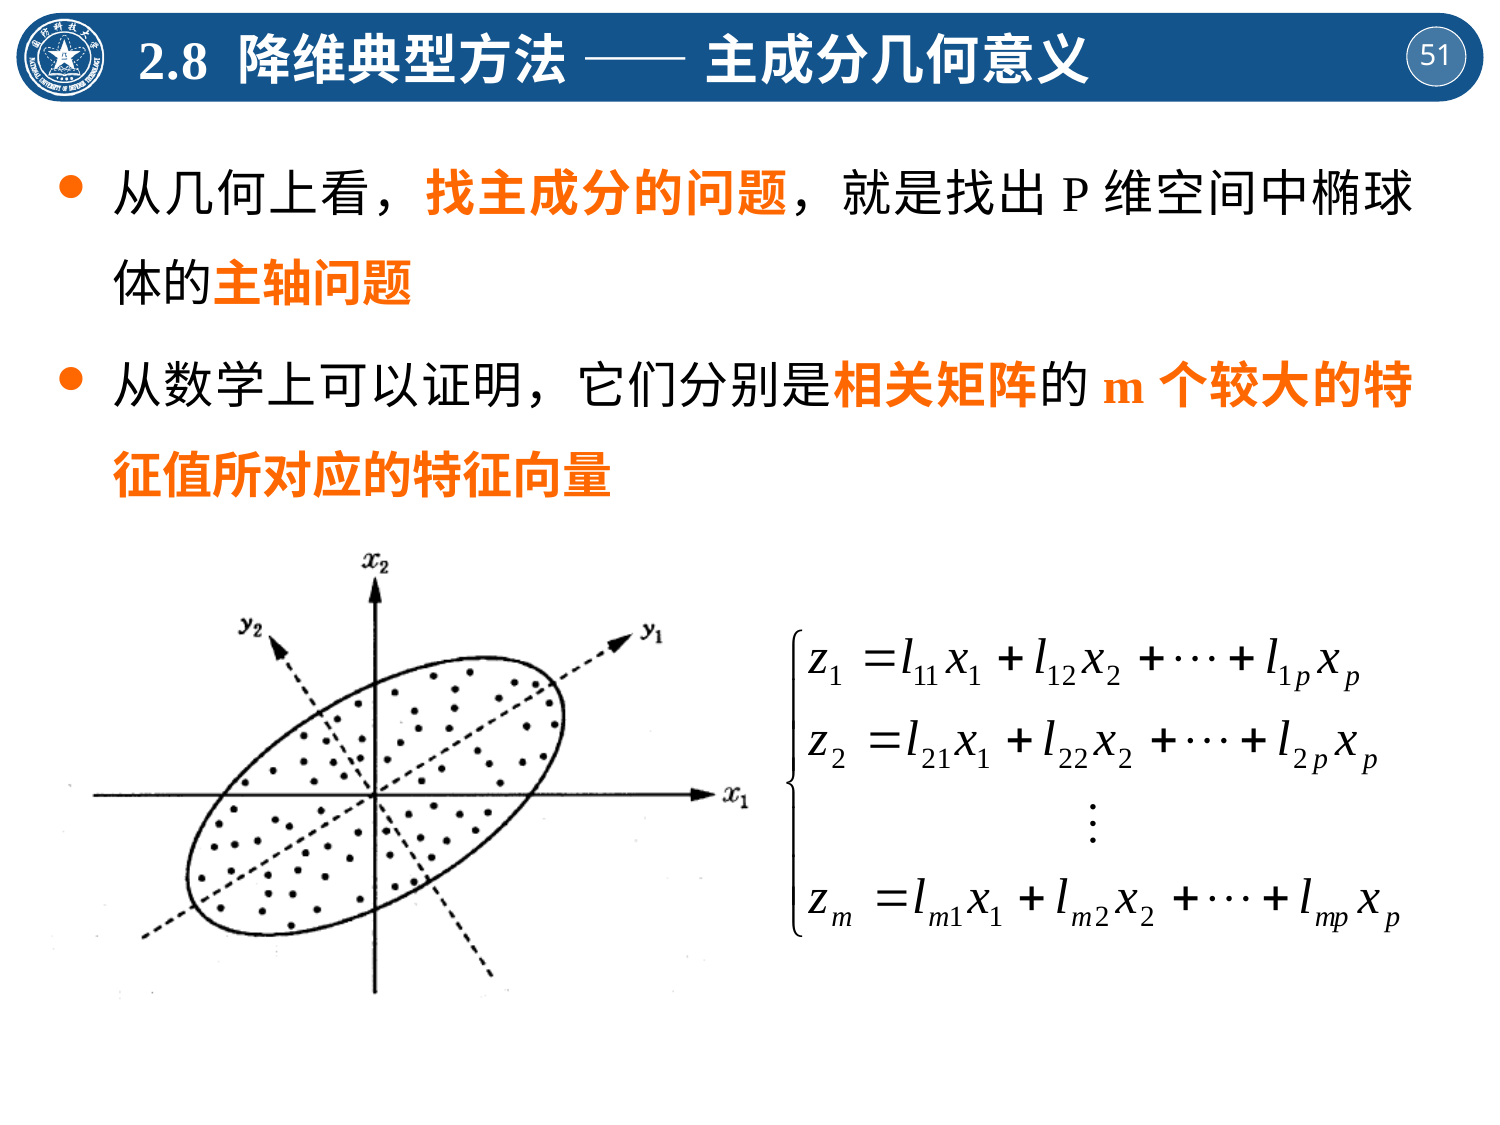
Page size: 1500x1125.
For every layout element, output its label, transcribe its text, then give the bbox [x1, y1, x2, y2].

text_box 2.8 降维典型方法 —— 主成分几何意义 [123, 17, 1337, 98]
list 从几何上看，找主成分的问题，就是找出P维空间中椭球体的主轴问题 从数学上可以证明，它们分别是相关矩阵的m个较大的特征值所对应的特征向量 [41, 124, 1429, 777]
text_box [791, 620, 1415, 948]
picture [46, 539, 787, 1002]
picture [16, 9, 111, 104]
